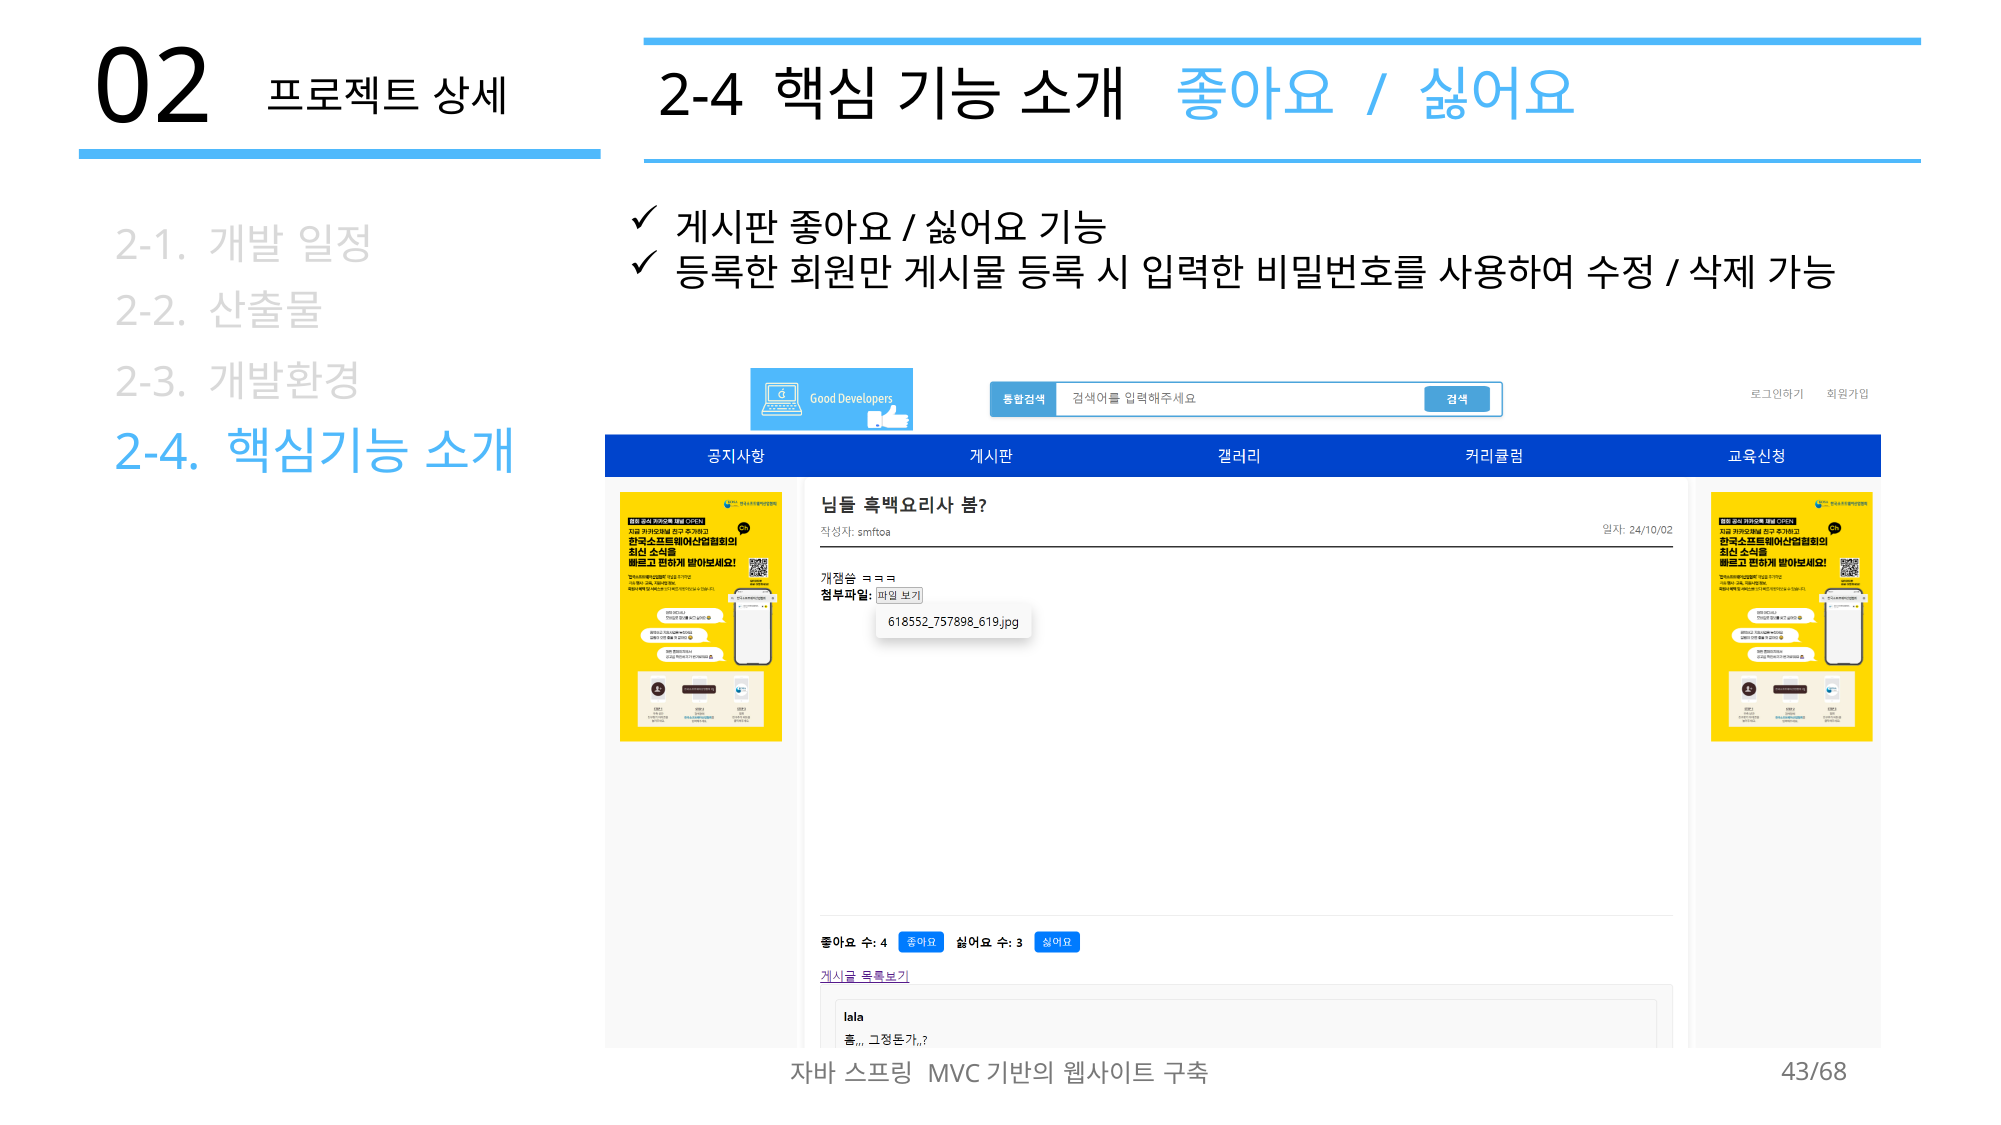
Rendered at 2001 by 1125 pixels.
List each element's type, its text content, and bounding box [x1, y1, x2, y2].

title 2-4 핵심 기능 소개 좋아요 / 싫어요 [643, 45, 1674, 147]
text_box 게시판 좋아요/싫어요 기능 등록한 회원만 게시물 등록 시 입력한 비밀번호를 사용하여 수정/삭제 가능 [613, 196, 1852, 301]
picture [605, 364, 1882, 1049]
slide_number 43 [1412, 1049, 1863, 1103]
footer 자바 스프링 MVC기반의 웹사이트 구축 [662, 1049, 1338, 1103]
